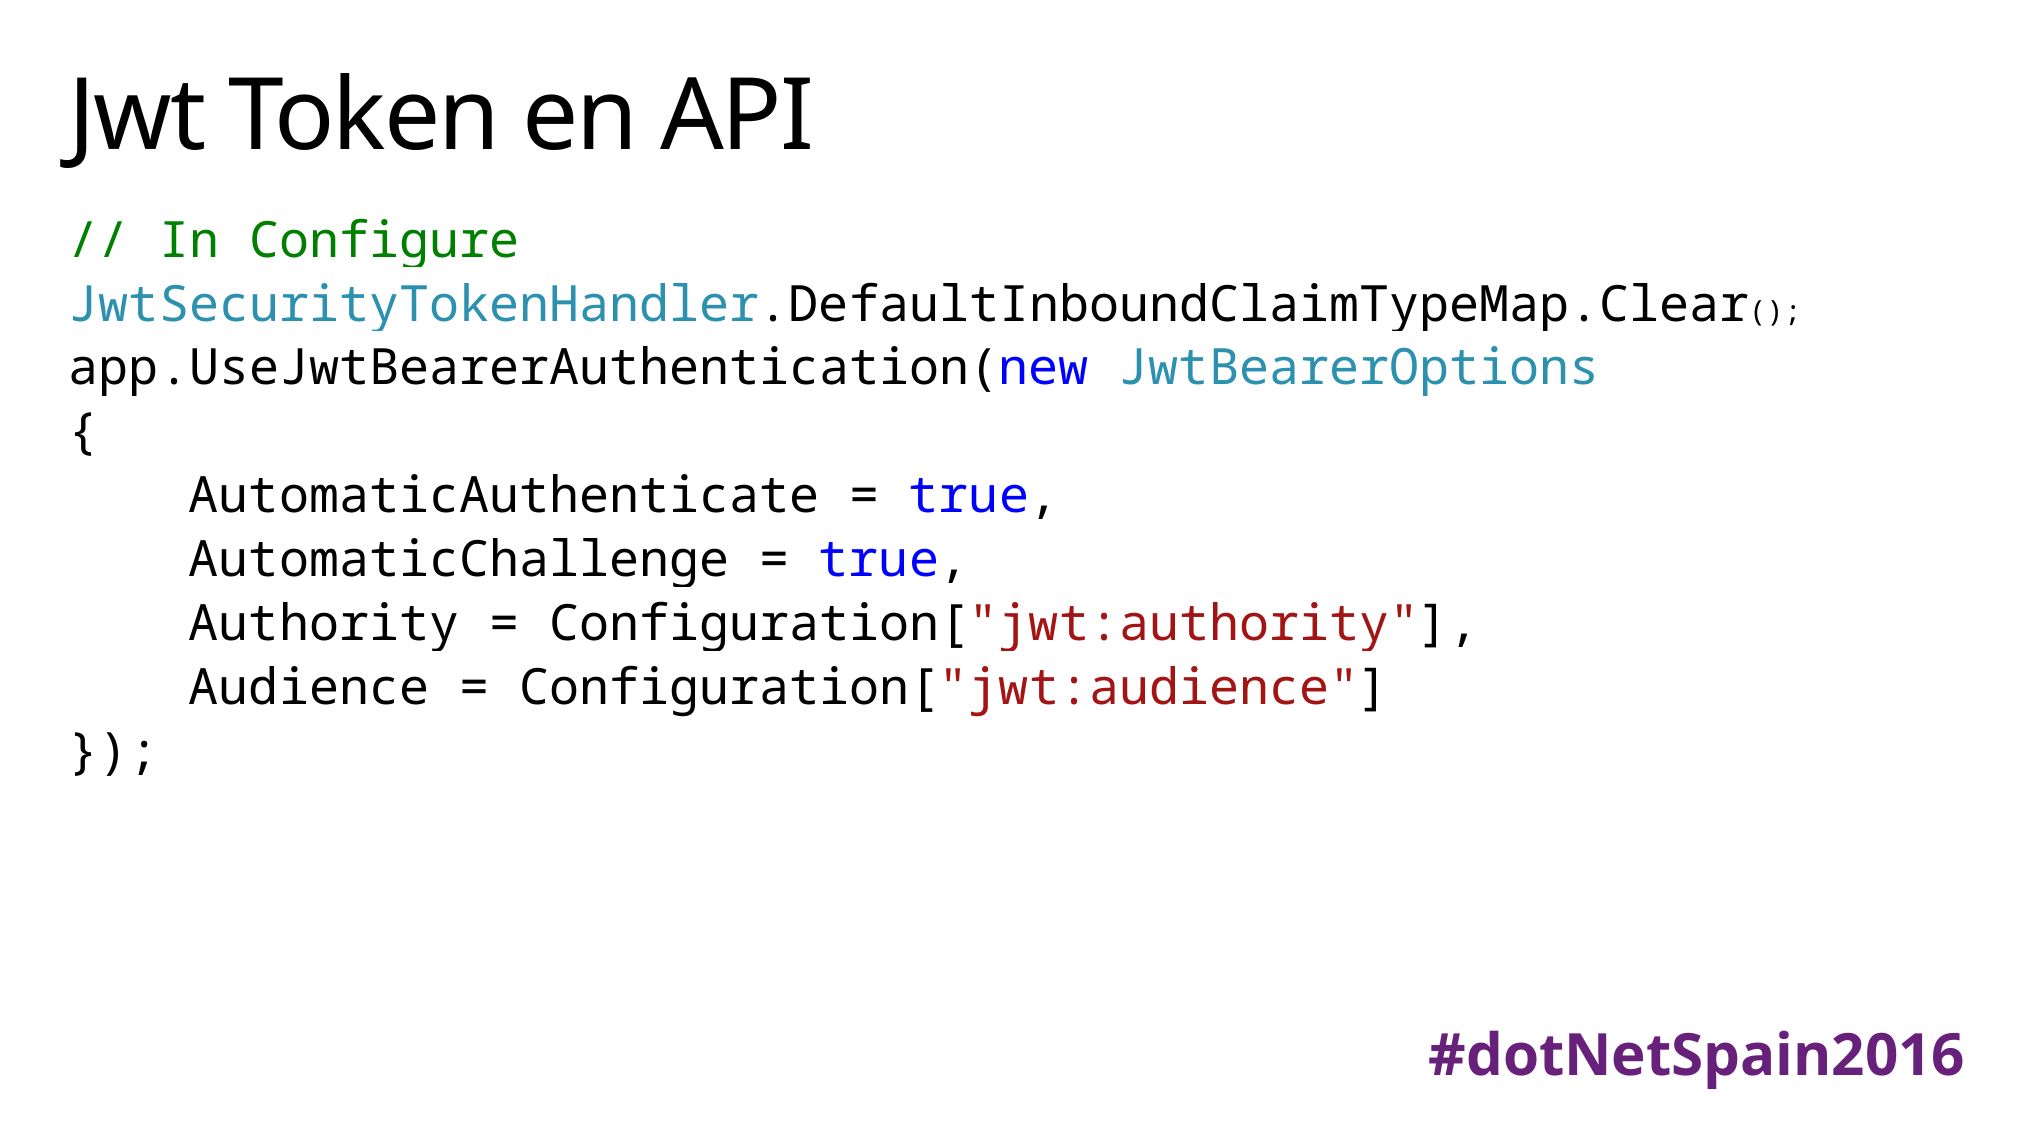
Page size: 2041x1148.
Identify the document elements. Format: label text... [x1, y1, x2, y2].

title Jwt Token en API [45, 48, 1996, 199]
list // In Configure JwtSecurityTokenHandler.DefaultInboundClaimTypeMap.Clear(); app.UseJwtBearerAuthentication(new JwtBearerOptions { AutomaticAuthenticate = true, AutomaticChallenge = true, Authority = Configuration["jwt:authority"], Audience = Configuration["jwt:audience"] }); [45, 199, 1996, 817]
